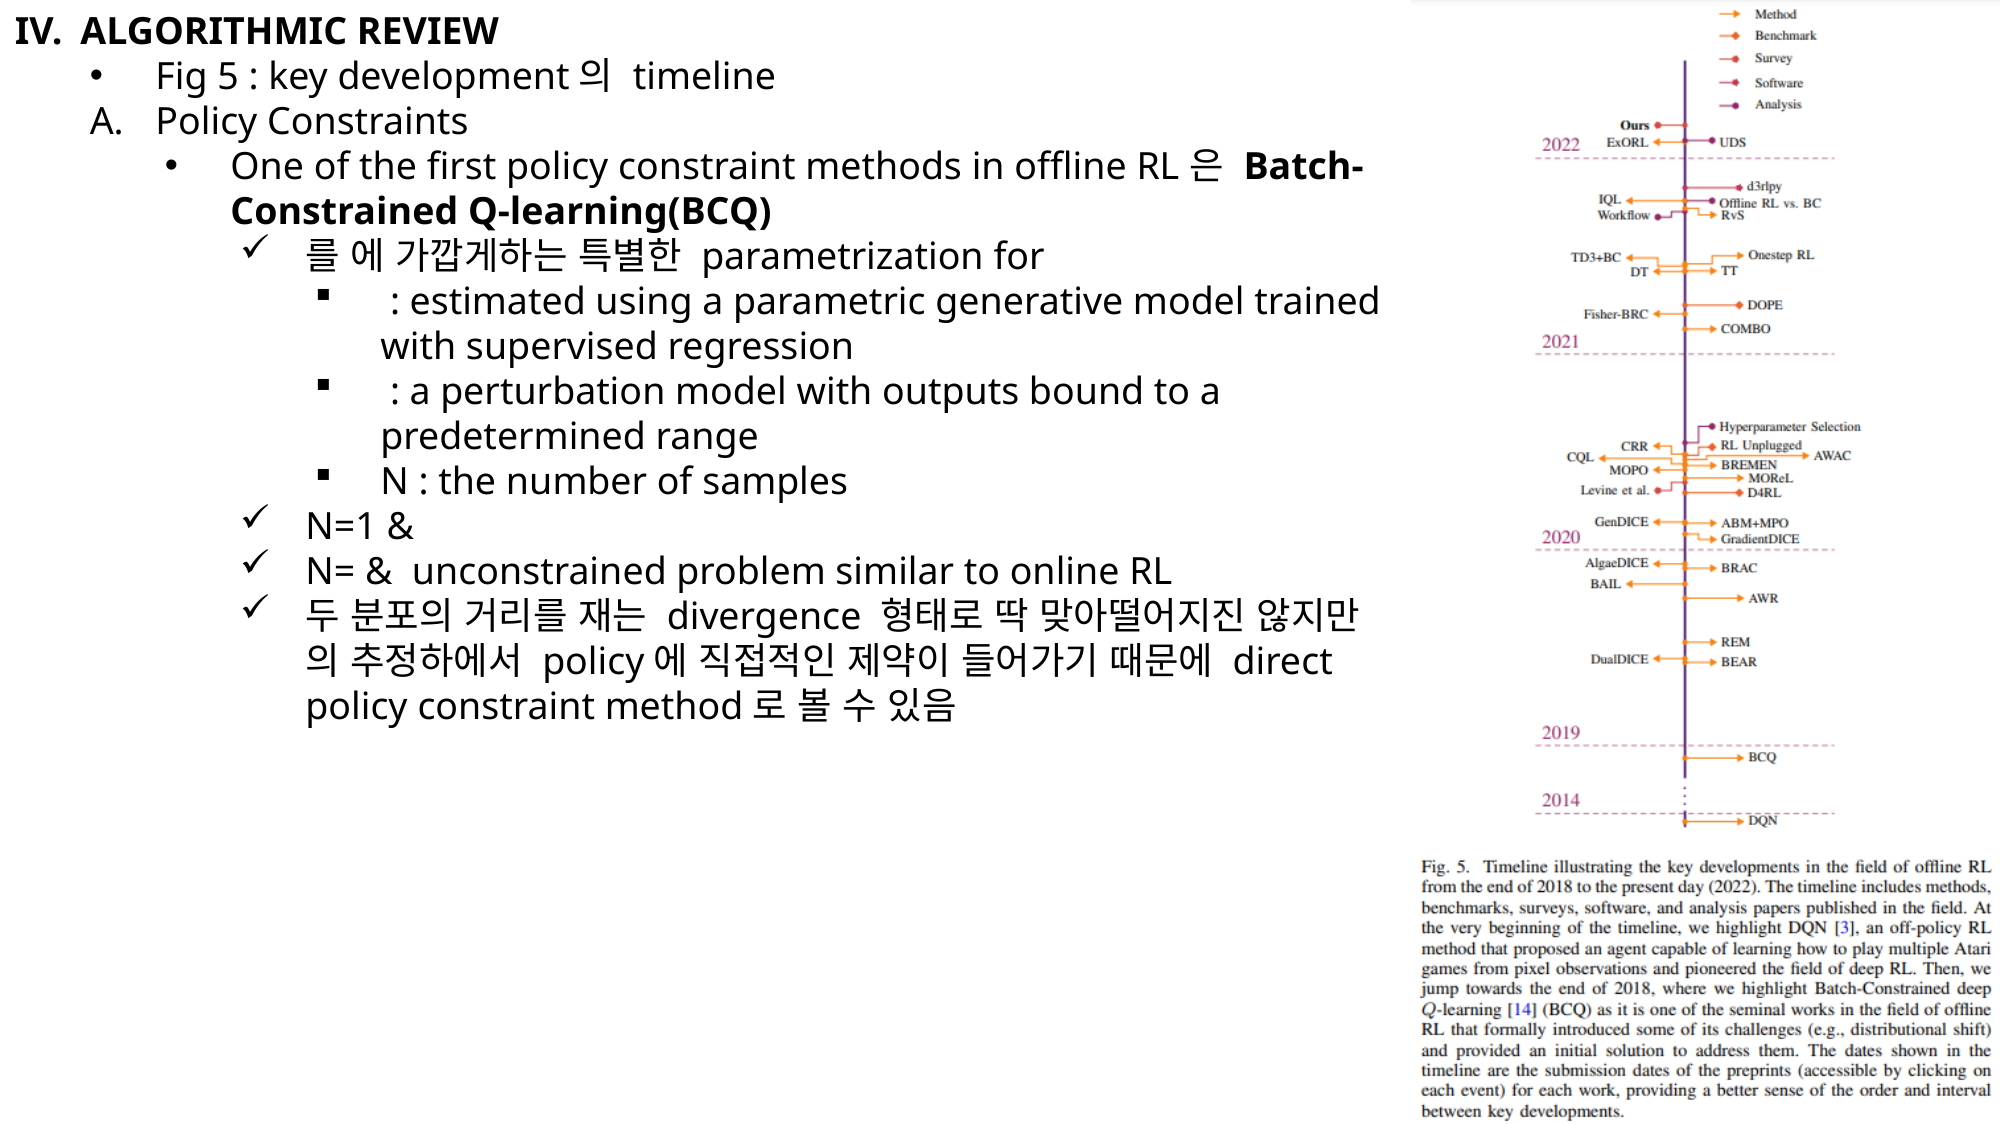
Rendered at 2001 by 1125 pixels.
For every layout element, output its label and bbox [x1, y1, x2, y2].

picture [1410, 0, 2000, 1125]
